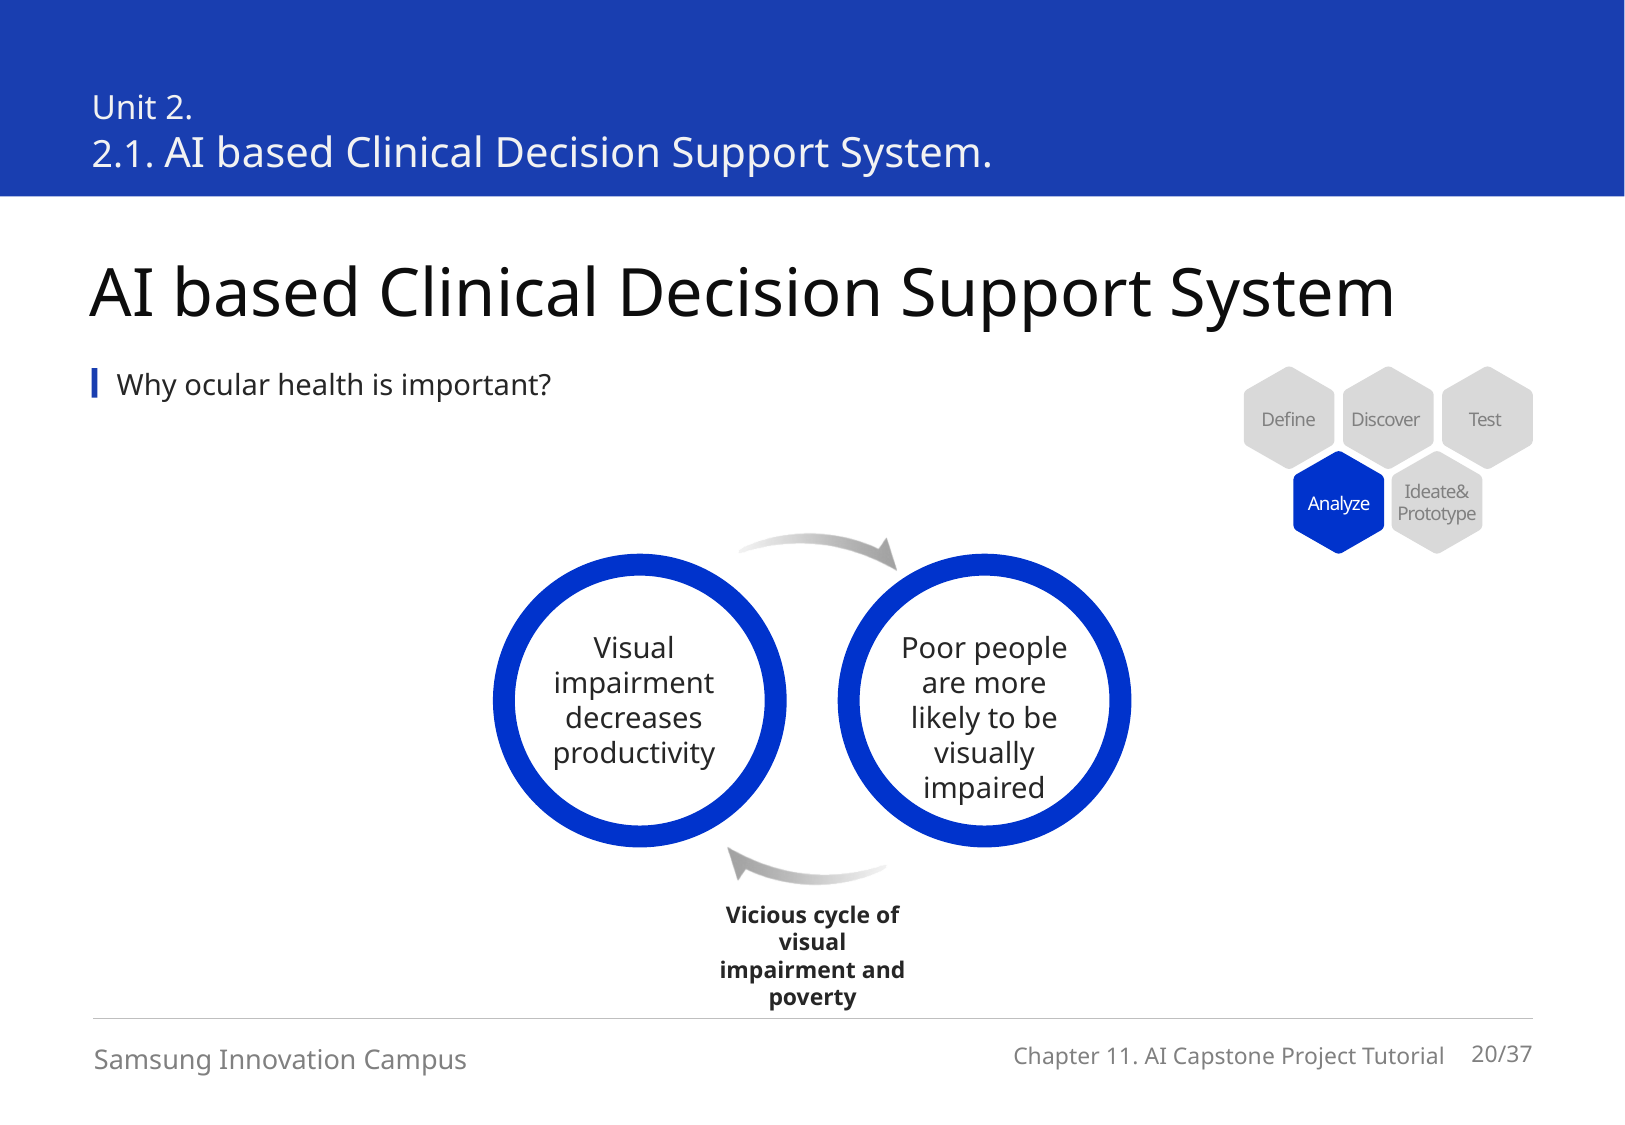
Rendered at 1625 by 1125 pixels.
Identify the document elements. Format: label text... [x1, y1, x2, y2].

text_box AI based Clinical Decision Support System [89, 249, 1534, 331]
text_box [1243, 366, 1533, 554]
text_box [492, 520, 1132, 984]
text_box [91, 366, 1243, 402]
text_box Unit 2. 2.1. AI based Clinical Decision Support System. [91, 85, 1048, 177]
